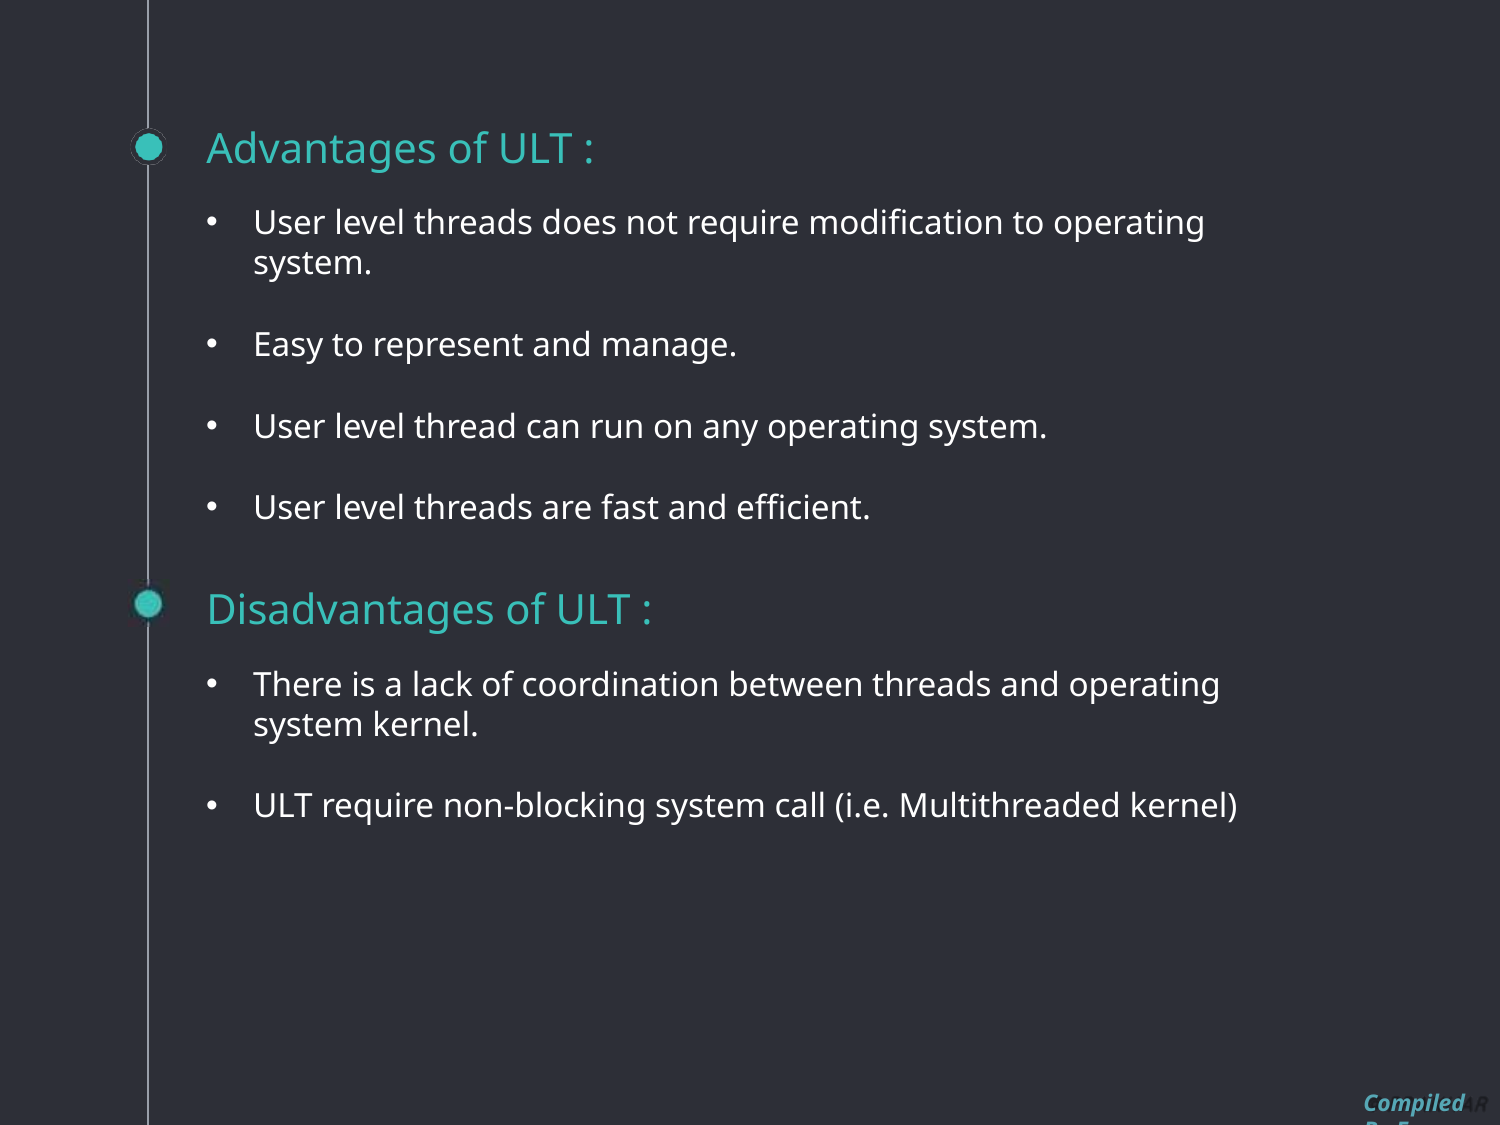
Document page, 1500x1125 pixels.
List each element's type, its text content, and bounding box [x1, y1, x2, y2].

footer Compiled By Er. Nawaraj Bhandari [1361, 1087, 1487, 1125]
text_box [1348, 1081, 1500, 1125]
text_box [127, 579, 170, 627]
list User level threads does not require modification to operating system. Easy to represent and manage. User level thread can run on any operating system. User level threads are fast and efficient. Disadvantages of ULT : There is a lack of coordination between threads and operating system kernel. ULT require non-blocking system call (i.e. Multithreaded kernel) [189, 199, 1311, 840]
title Advantages of ULT : [204, 119, 627, 199]
picture [130, 128, 167, 165]
